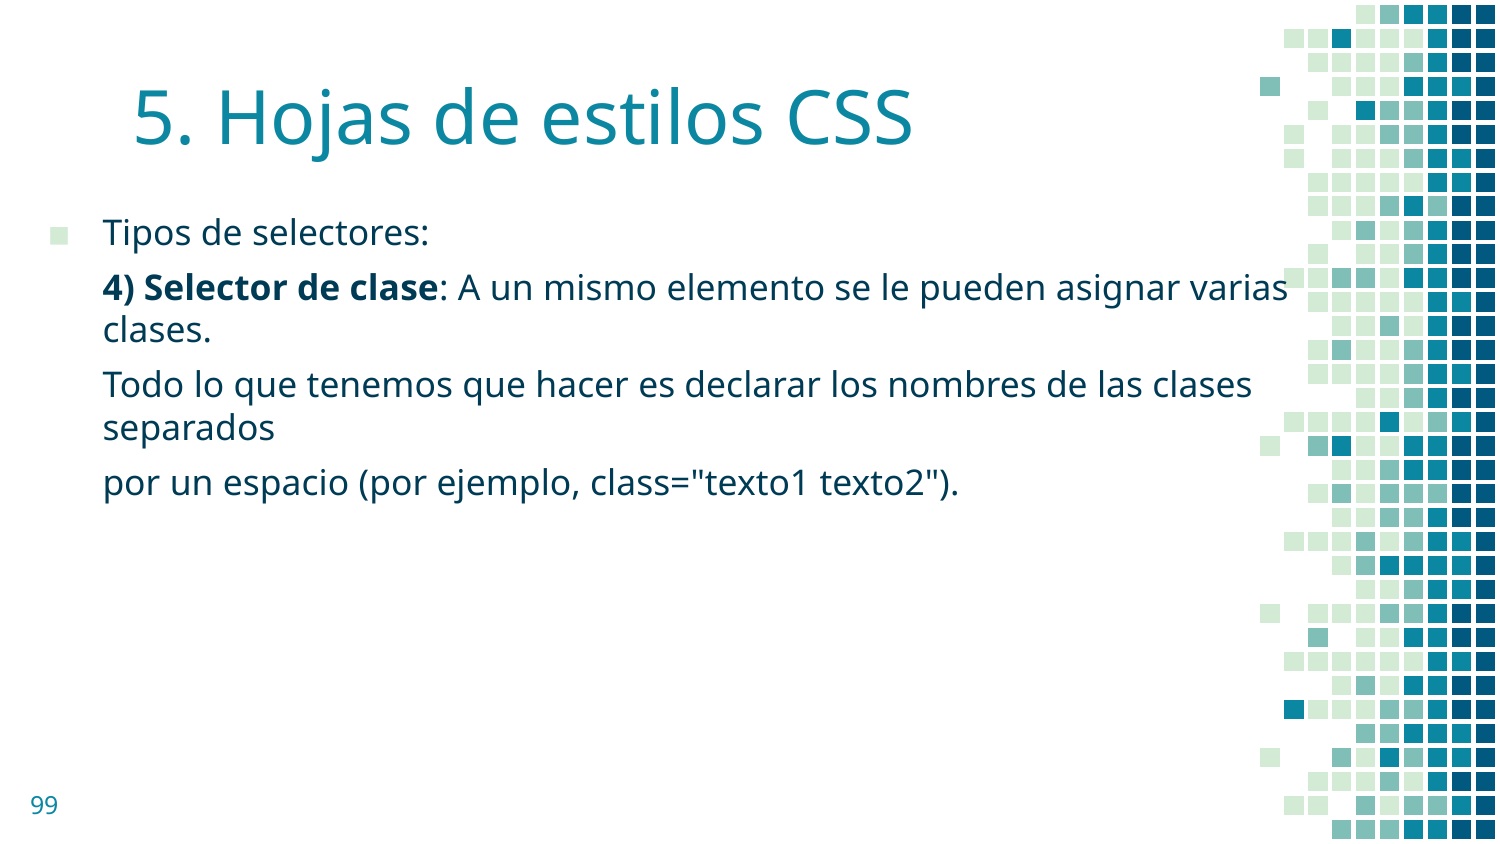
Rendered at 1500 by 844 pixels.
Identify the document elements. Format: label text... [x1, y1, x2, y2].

slide_number ‹#› [15, 774, 105, 839]
title 5. Hojas de estilos CSS [117, 33, 1227, 139]
list Tipos de selectores: 4) Selector de clase: A un mismo elemento se le pueden asignar varias clases. Todo lo que tenemos que hacer es declarar los nombres de las clases separados por un espacio (por ejemplo, class="texto1 texto2"). [12, 139, 1388, 637]
